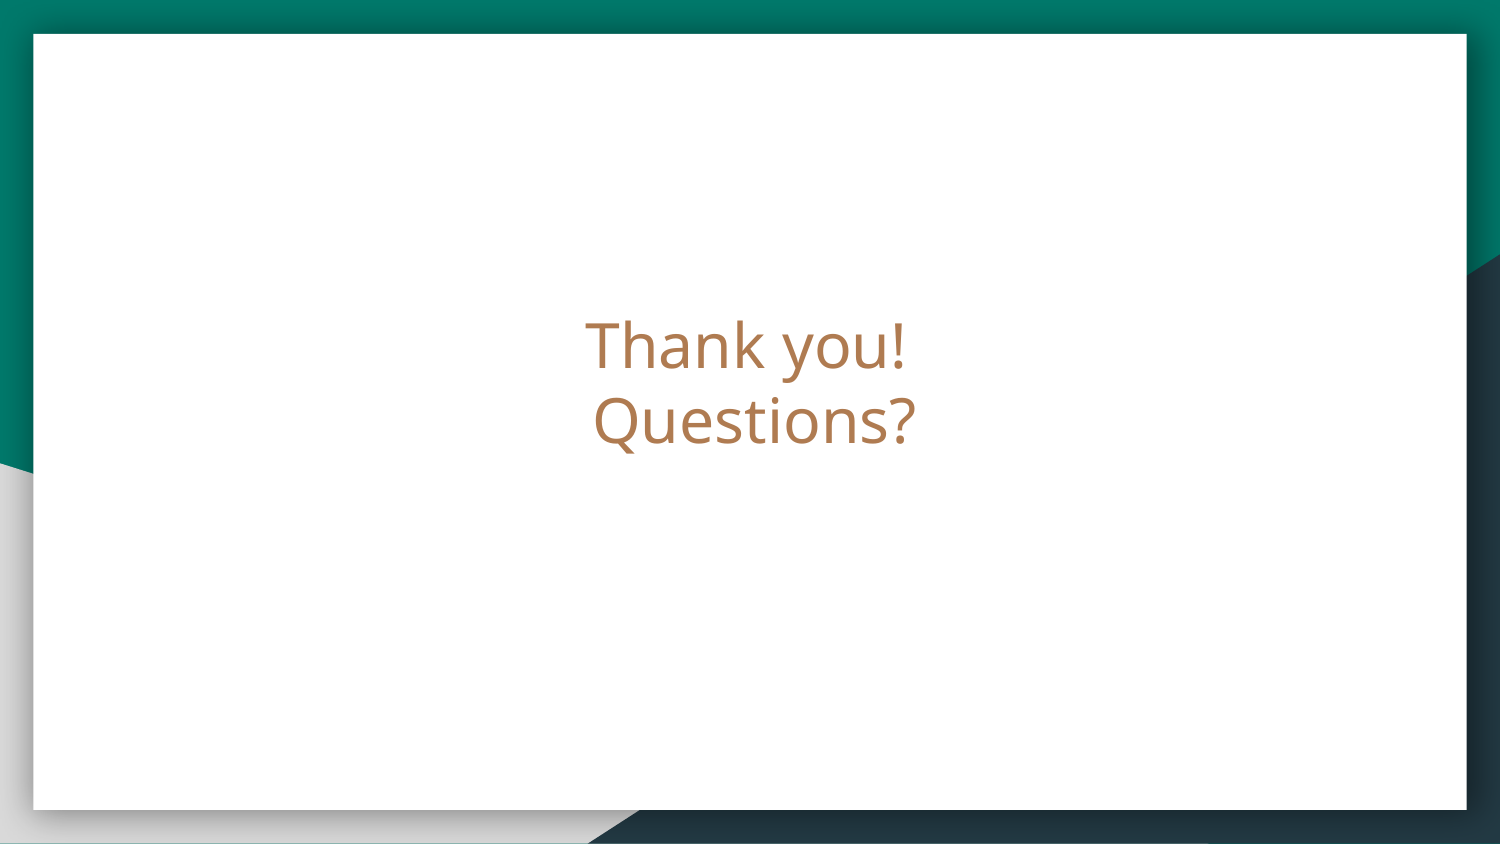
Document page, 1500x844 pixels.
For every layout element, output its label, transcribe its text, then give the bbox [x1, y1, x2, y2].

list Thank you! Questions? [146, 372, 1363, 472]
